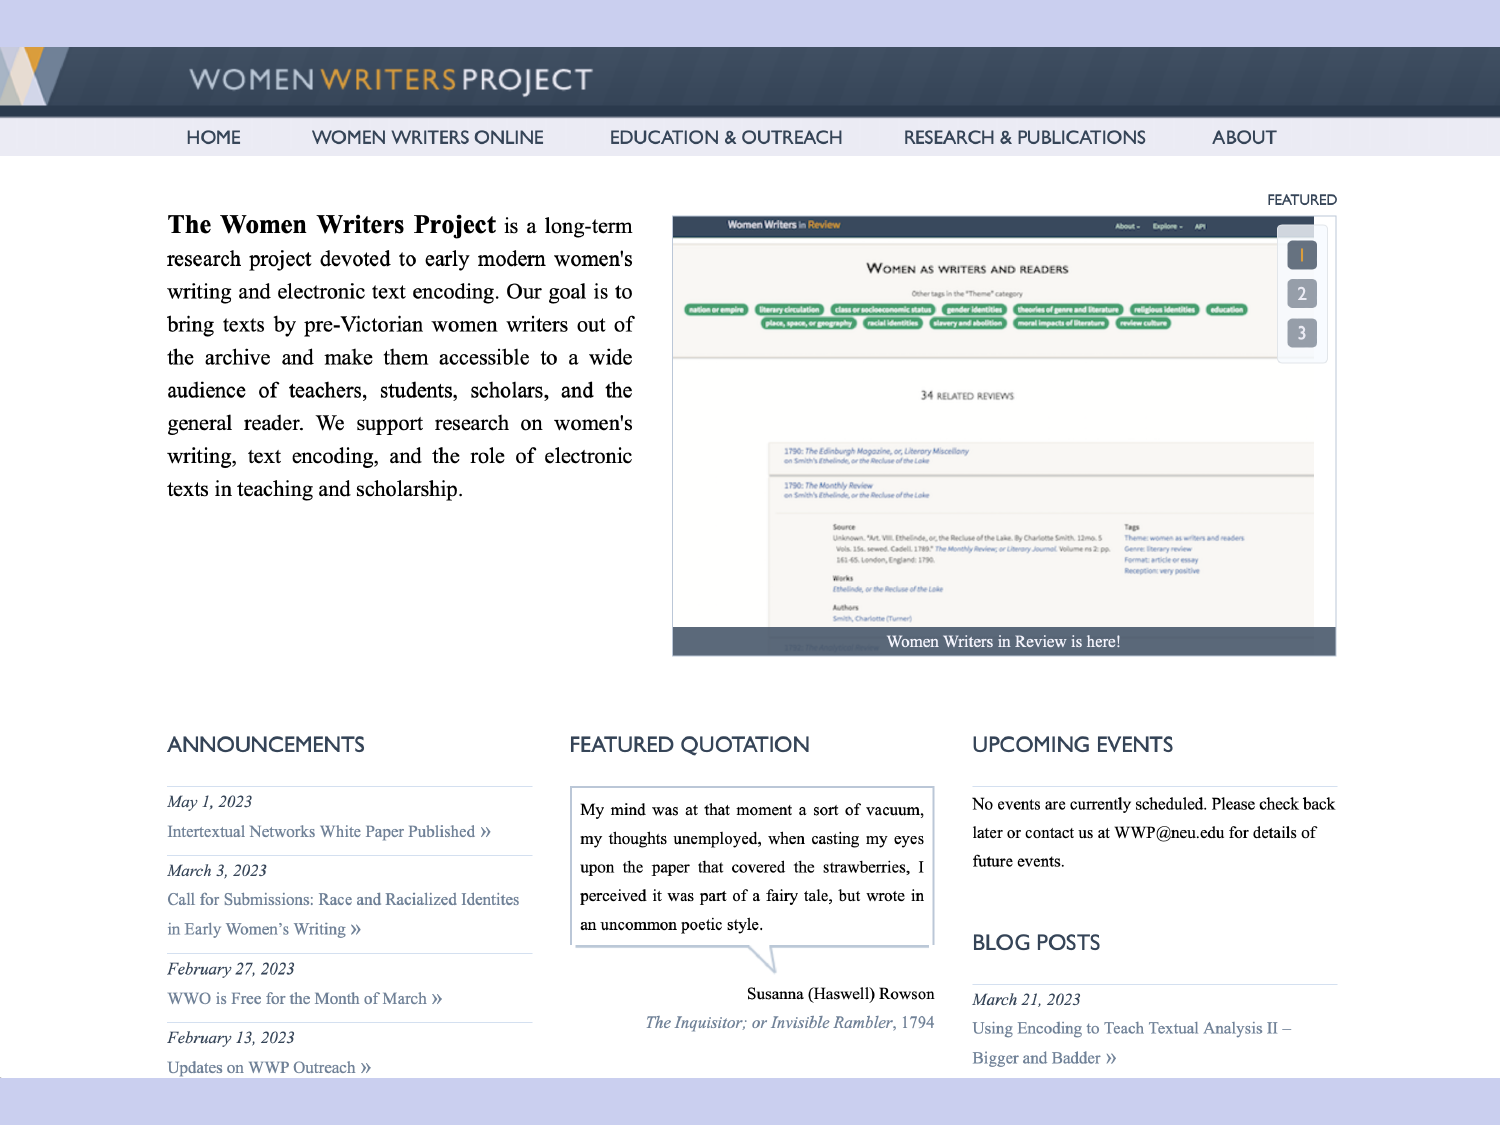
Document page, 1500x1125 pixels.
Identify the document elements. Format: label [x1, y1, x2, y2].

list [0, 46, 1500, 1078]
